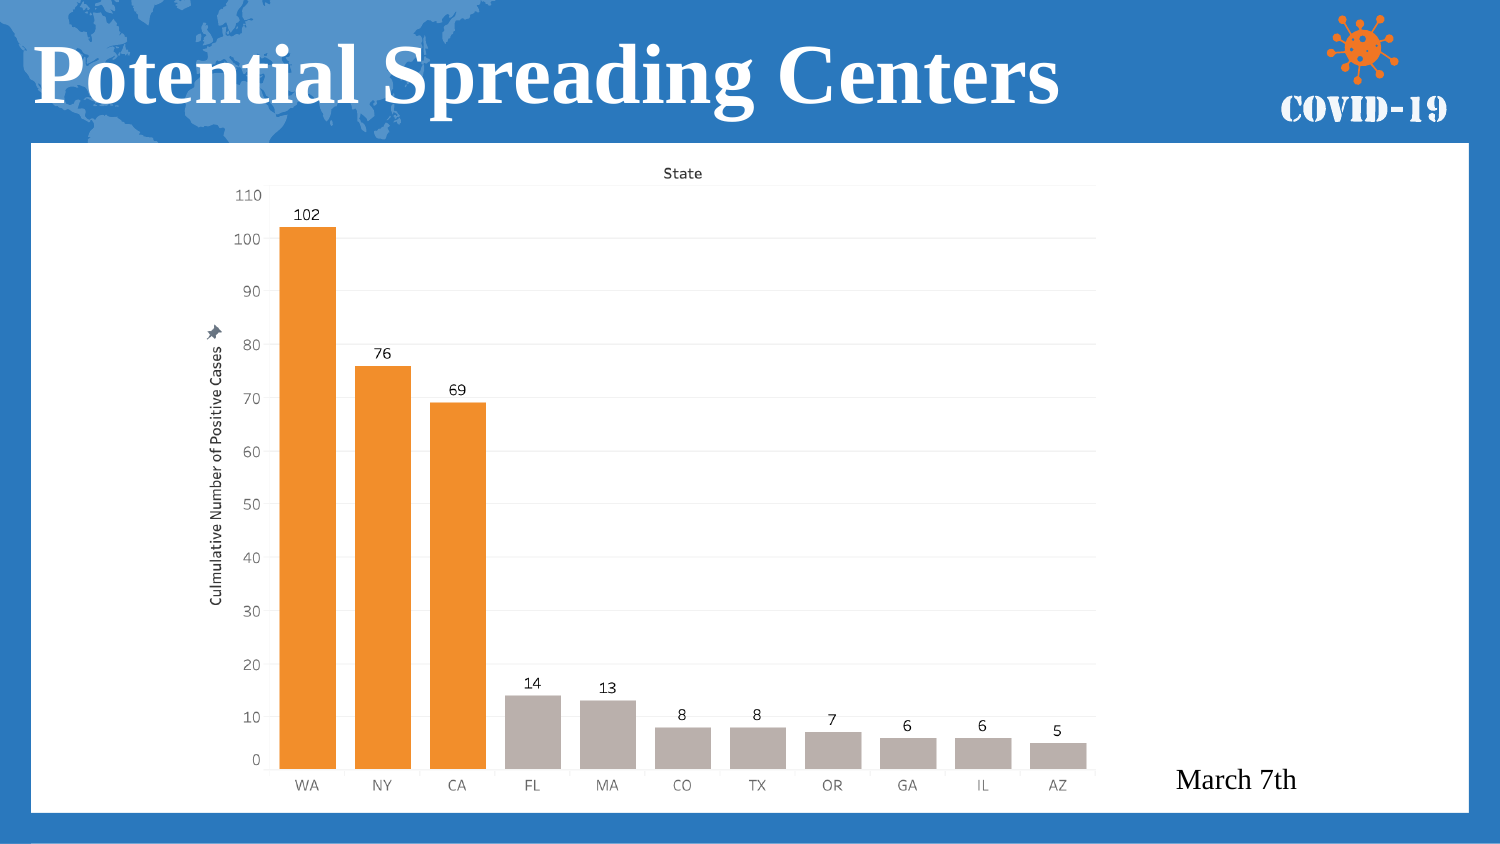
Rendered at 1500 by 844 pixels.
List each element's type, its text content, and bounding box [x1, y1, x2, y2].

text_box March 7th [1160, 745, 1316, 792]
picture [192, 154, 1126, 801]
text_box [1326, 15, 1399, 85]
list Potential Spreading Centers [21, 15, 1500, 138]
